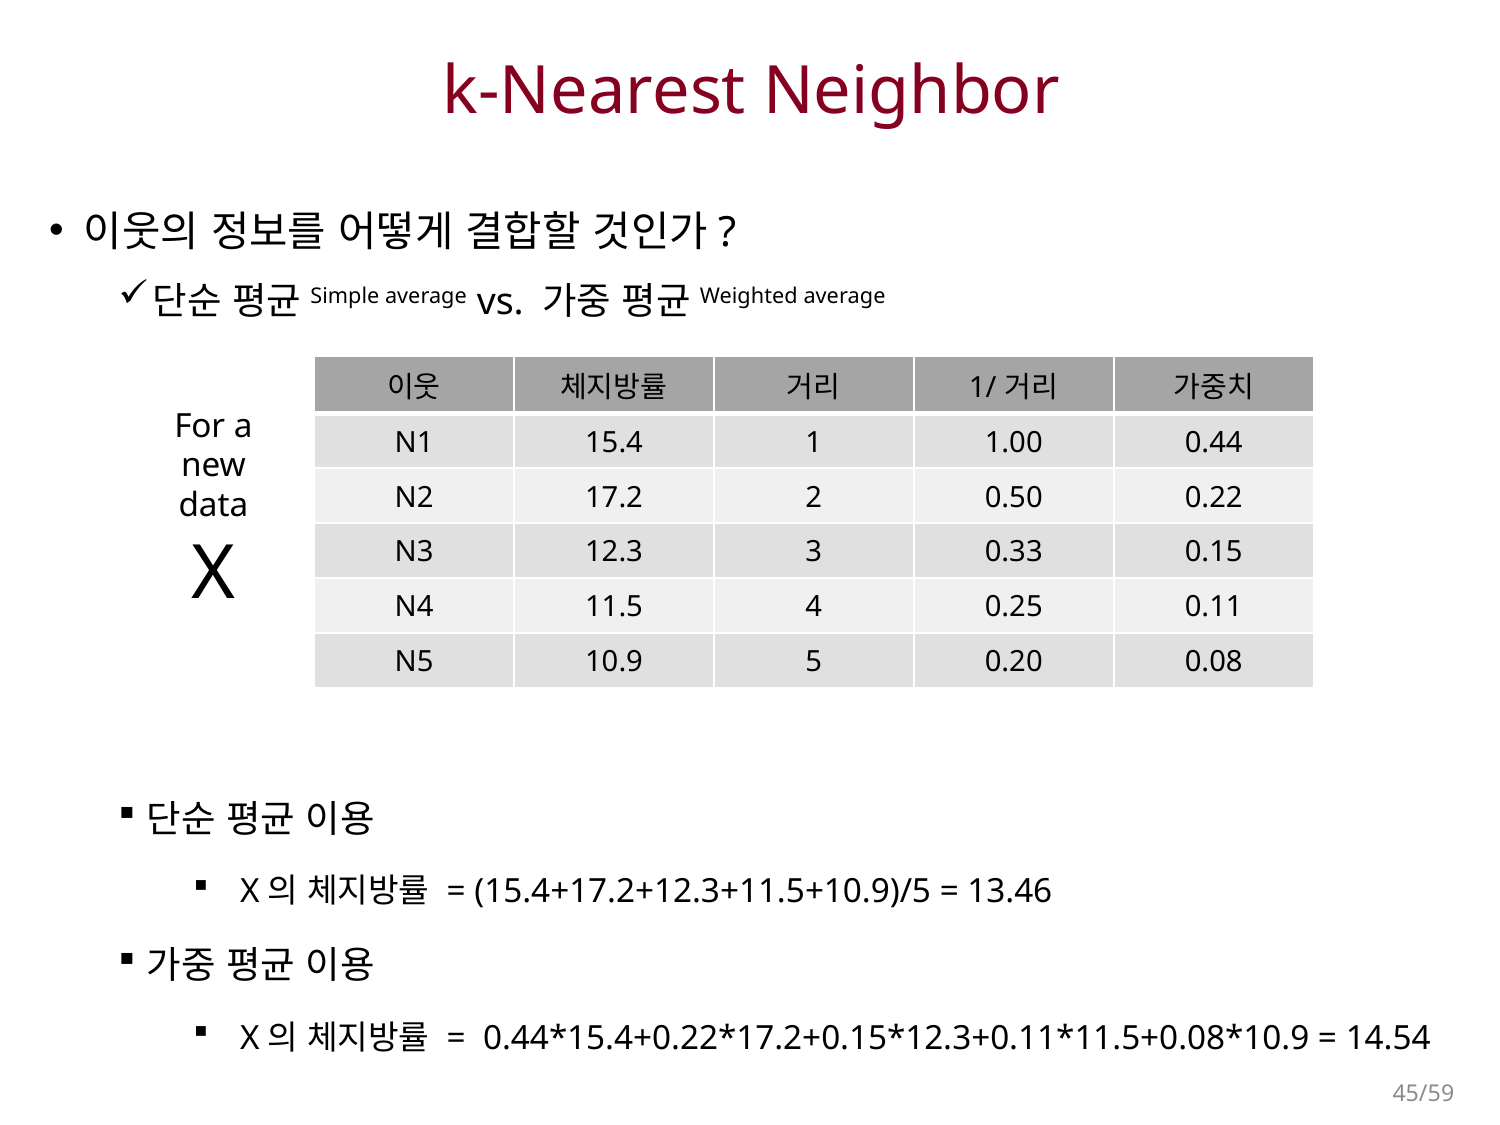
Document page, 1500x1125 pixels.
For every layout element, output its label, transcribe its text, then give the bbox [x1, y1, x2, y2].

table_cell 0.20 [915, 634, 1113, 687]
table_header 이웃 [315, 357, 513, 411]
table_cell N3 [315, 524, 513, 577]
table_cell 17.2 [515, 469, 713, 522]
table_cell 0.33 [915, 524, 1113, 577]
table_cell 0.15 [1115, 524, 1313, 577]
table_cell 0.50 [915, 469, 1113, 522]
table_cell 4 [715, 579, 913, 632]
table_cell N2 [315, 469, 513, 522]
table_cell 0.11 [1115, 579, 1313, 632]
table_header 체지방률 [515, 357, 713, 411]
table_header 가중치 [1115, 357, 1313, 411]
table_cell N5 [315, 634, 513, 687]
table_cell 11.5 [515, 579, 713, 632]
table_cell 0.08 [1115, 634, 1313, 687]
text_box For a new data X [136, 396, 291, 621]
table_cell 5 [715, 634, 913, 687]
list 이웃의 정보를 어떻게 결합할 것인가? 단순 평균Simple average vs. 가중 평균Weighted average 단순 평균 이용 X의 체지방률 = (15.4+17.2+12.3+11.5+10.9)/5 = 13.46 가중 평균 이용 X의 체지방률 = 0.44*15.4+0.22*17.2+0.15*12.3+0.11*11.5+0.08*10.9 = 14.54 [34, 181, 1470, 1059]
table_cell 0.22 [1115, 469, 1313, 522]
table_cell N1 [315, 416, 513, 467]
table_cell 2 [715, 469, 913, 522]
table_cell 1.00 [915, 416, 1113, 467]
title k-Nearest Neighbor [34, 37, 1470, 147]
table_cell 0.44 [1115, 416, 1313, 467]
slide_number 45/59 [1131, 1071, 1470, 1116]
table_cell 10.9 [515, 634, 713, 687]
table_cell 0.25 [915, 579, 1113, 632]
table_cell 3 [715, 524, 913, 577]
table_cell N4 [315, 579, 513, 632]
table_cell 15.4 [515, 416, 713, 467]
table_cell 1 [715, 416, 913, 467]
table_header 1/거리 [915, 357, 1113, 411]
table_header 거리 [715, 357, 913, 411]
table_cell 12.3 [515, 524, 713, 577]
